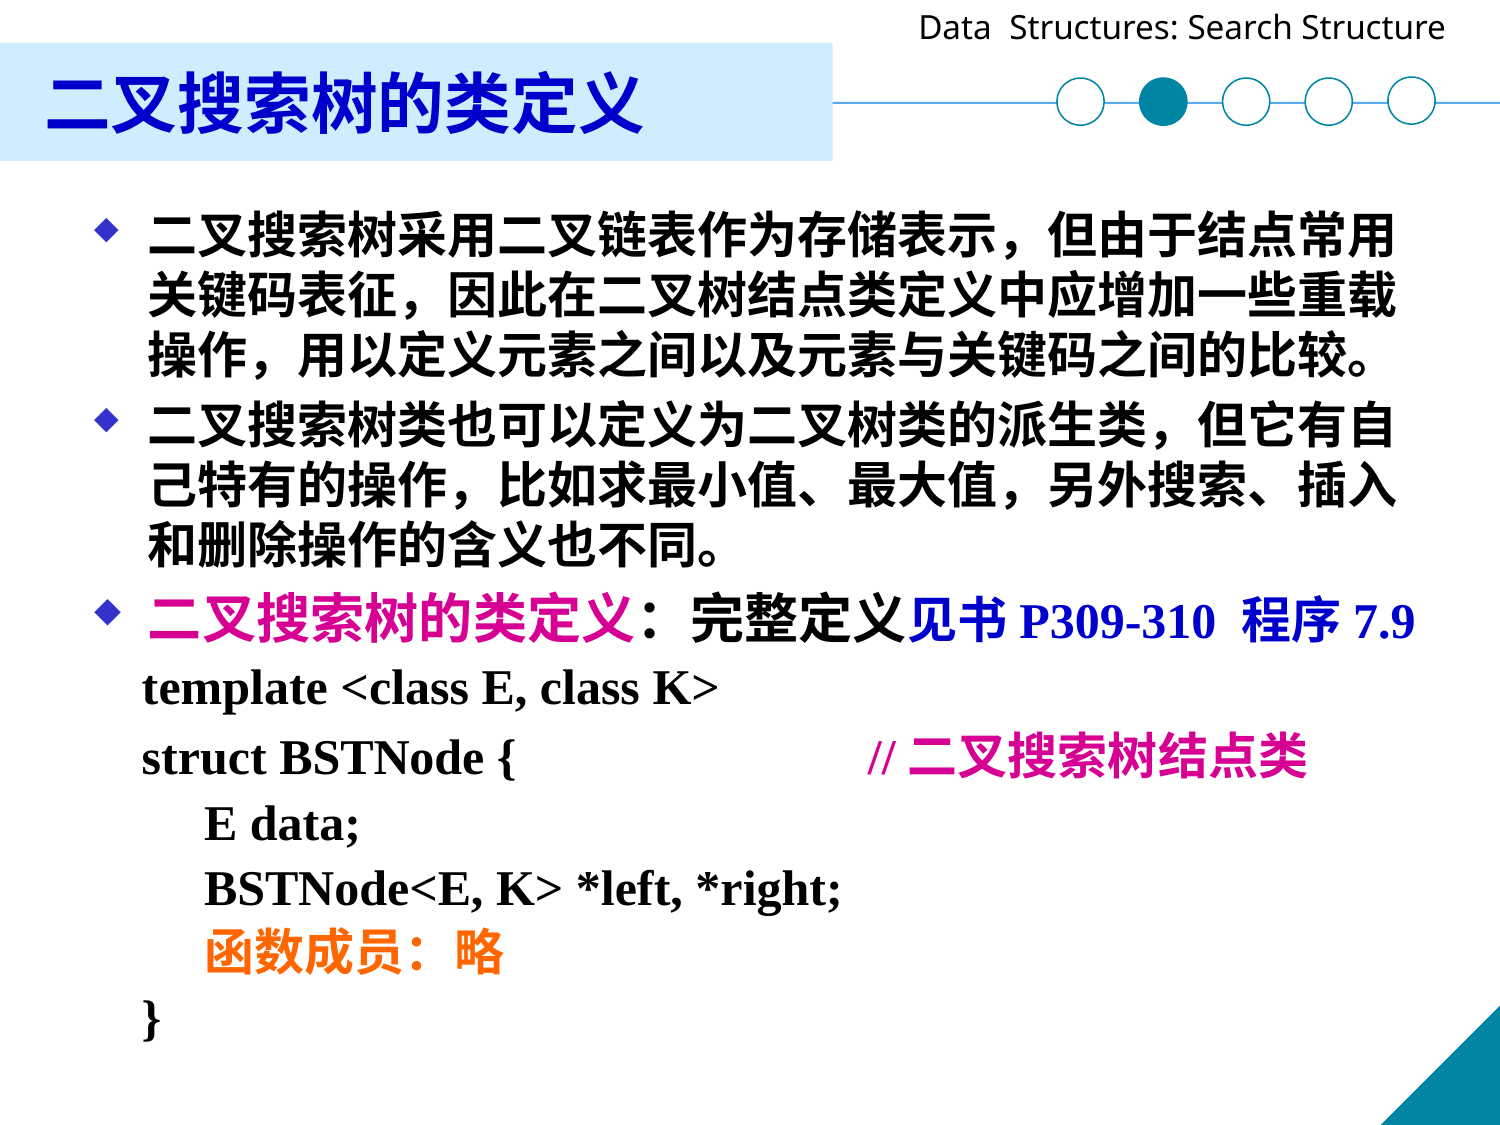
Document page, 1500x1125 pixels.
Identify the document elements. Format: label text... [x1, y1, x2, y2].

text_box [1222, 78, 1270, 126]
text_box [1139, 78, 1187, 126]
text_box 二叉搜索树的类定义 [29, 50, 762, 149]
text_box 二叉搜索树采用二叉链表作为存储表示，但由于结点常用关键码表征，因此在二叉树结点类定义中应增加一些重载操作，用以定义元素之间以及元素与关键码之间的比较。 二叉搜索树类也可以定义为二叉树类的派生类，但它有自己特有的操作，比如求最小值、最大值，另外搜索、插入和删除操作的含义也不同。 二叉搜索树的类定义：完整定义见书P309-310 程序7.9 template <class E, class K> struct BSTNode { //二叉搜索树结点类 E data; BSTNode<E, K> *left, *right; 函数成员：略 } [76, 196, 1436, 1083]
text_box [1056, 78, 1105, 126]
text_box [1305, 78, 1353, 126]
text_box [1387, 77, 1436, 125]
